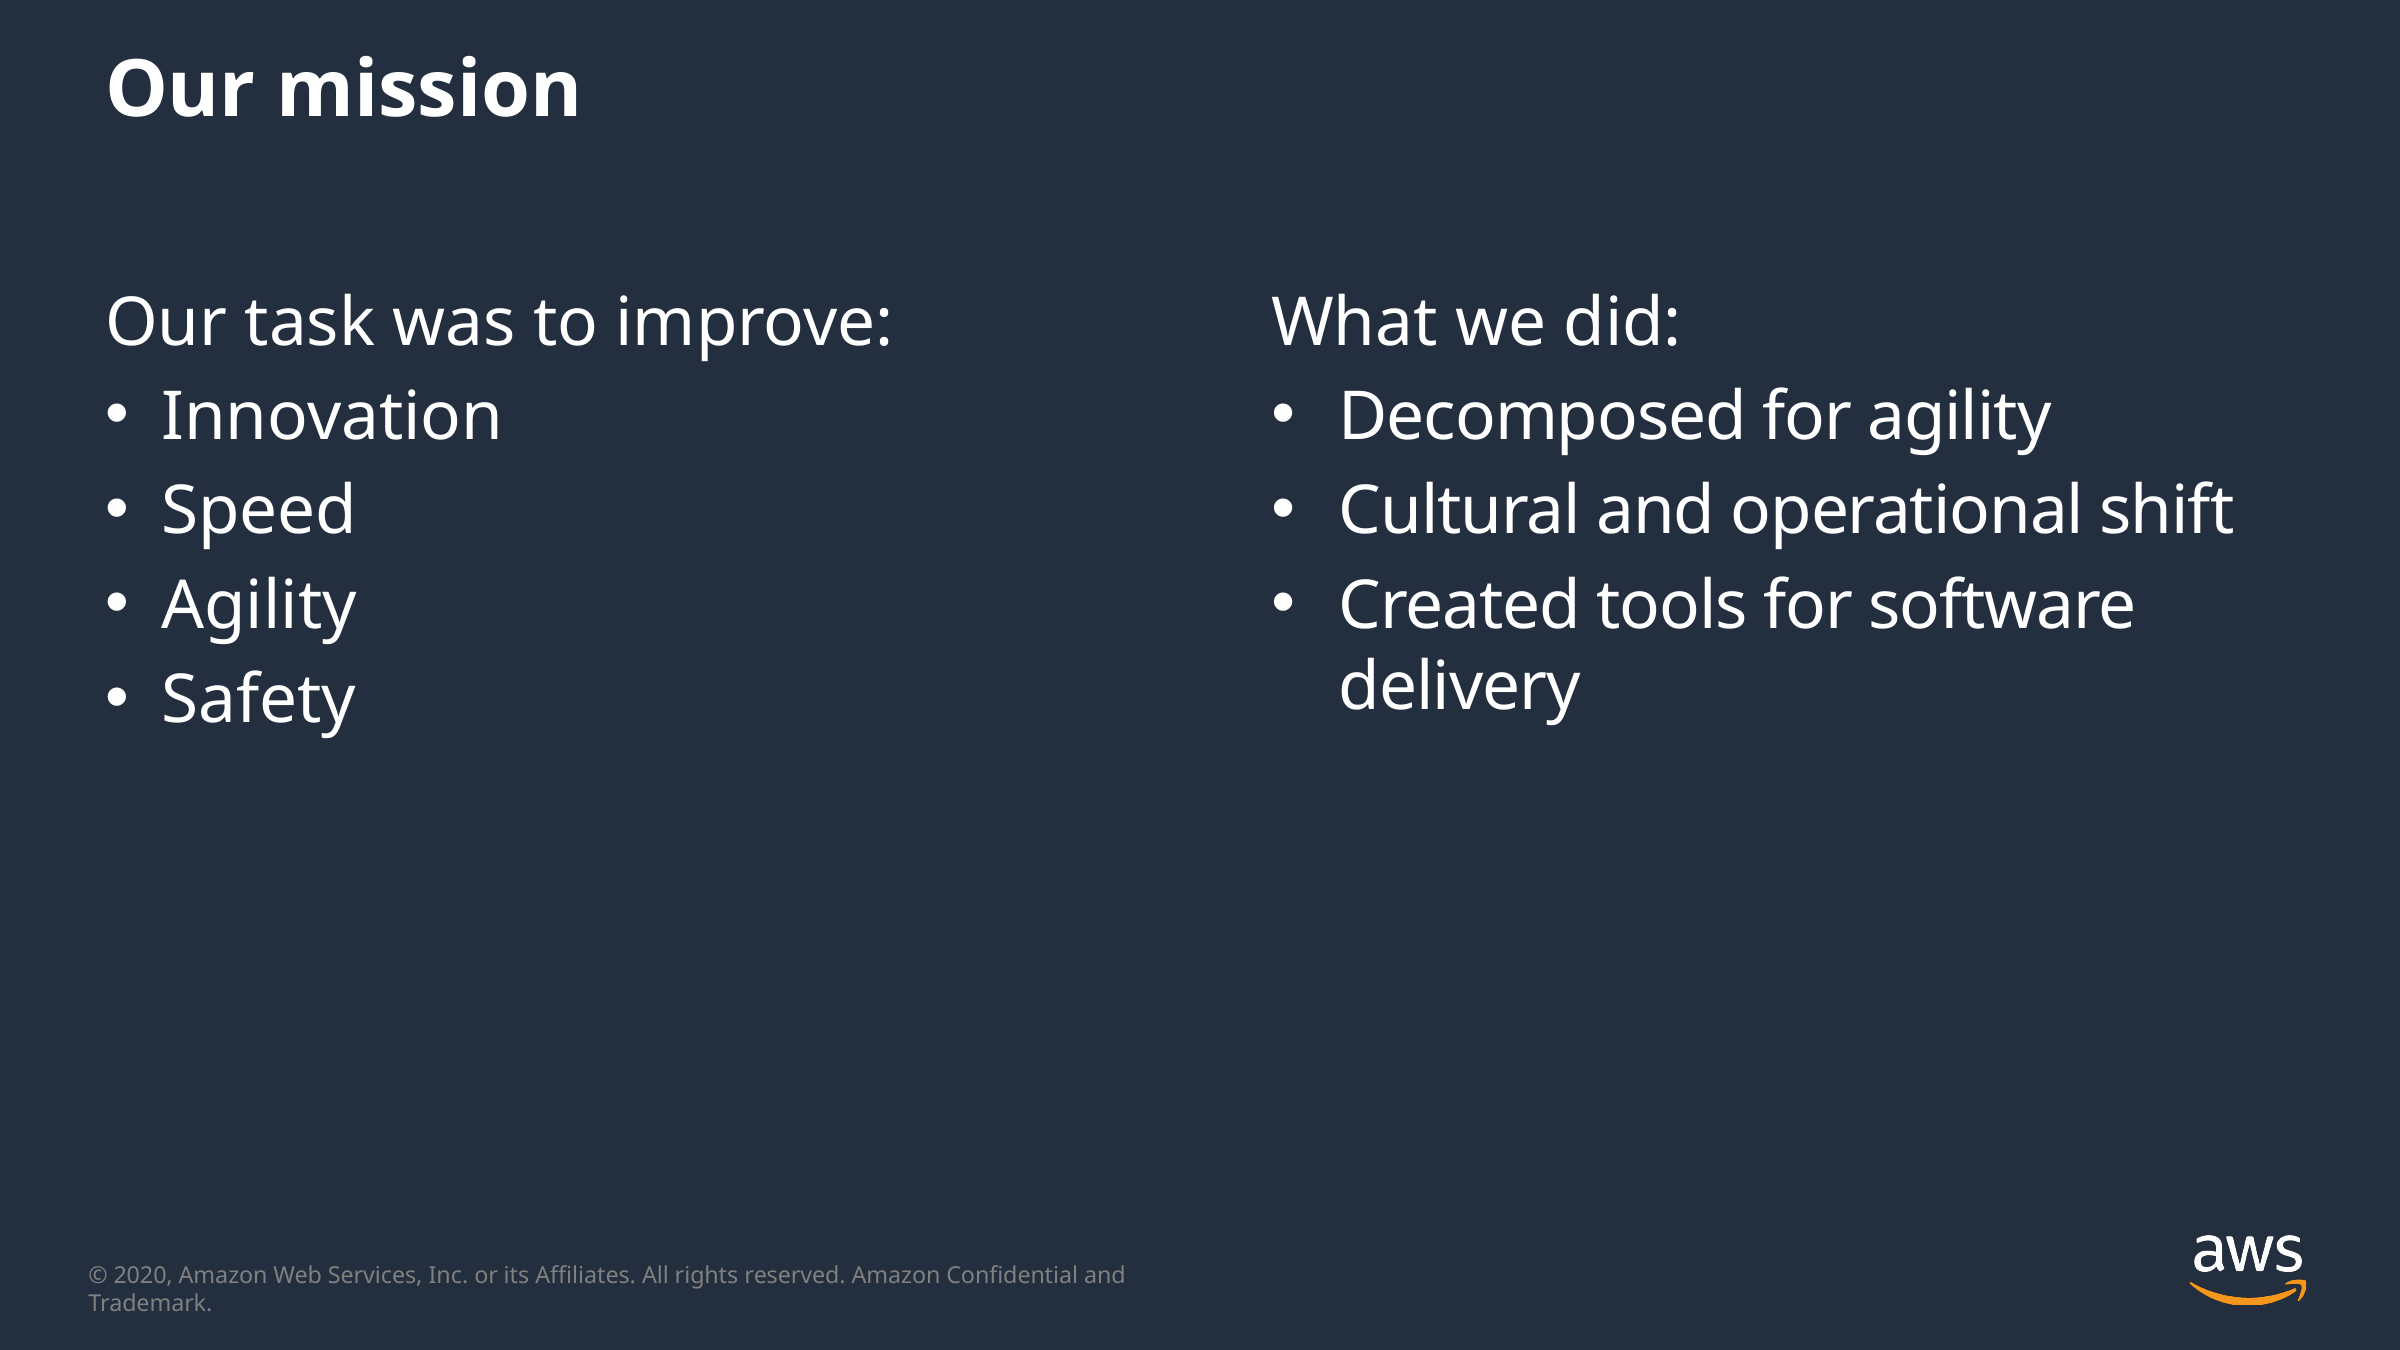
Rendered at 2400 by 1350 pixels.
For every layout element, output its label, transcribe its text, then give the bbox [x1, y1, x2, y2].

title Our mission [90, 30, 2307, 174]
list Our task was to improve: Innovation Speed Agility Safety [90, 270, 1140, 1105]
list What we did: Decomposed for agility Cultural and operational shift Created tools for software delivery [1256, 270, 2307, 1105]
